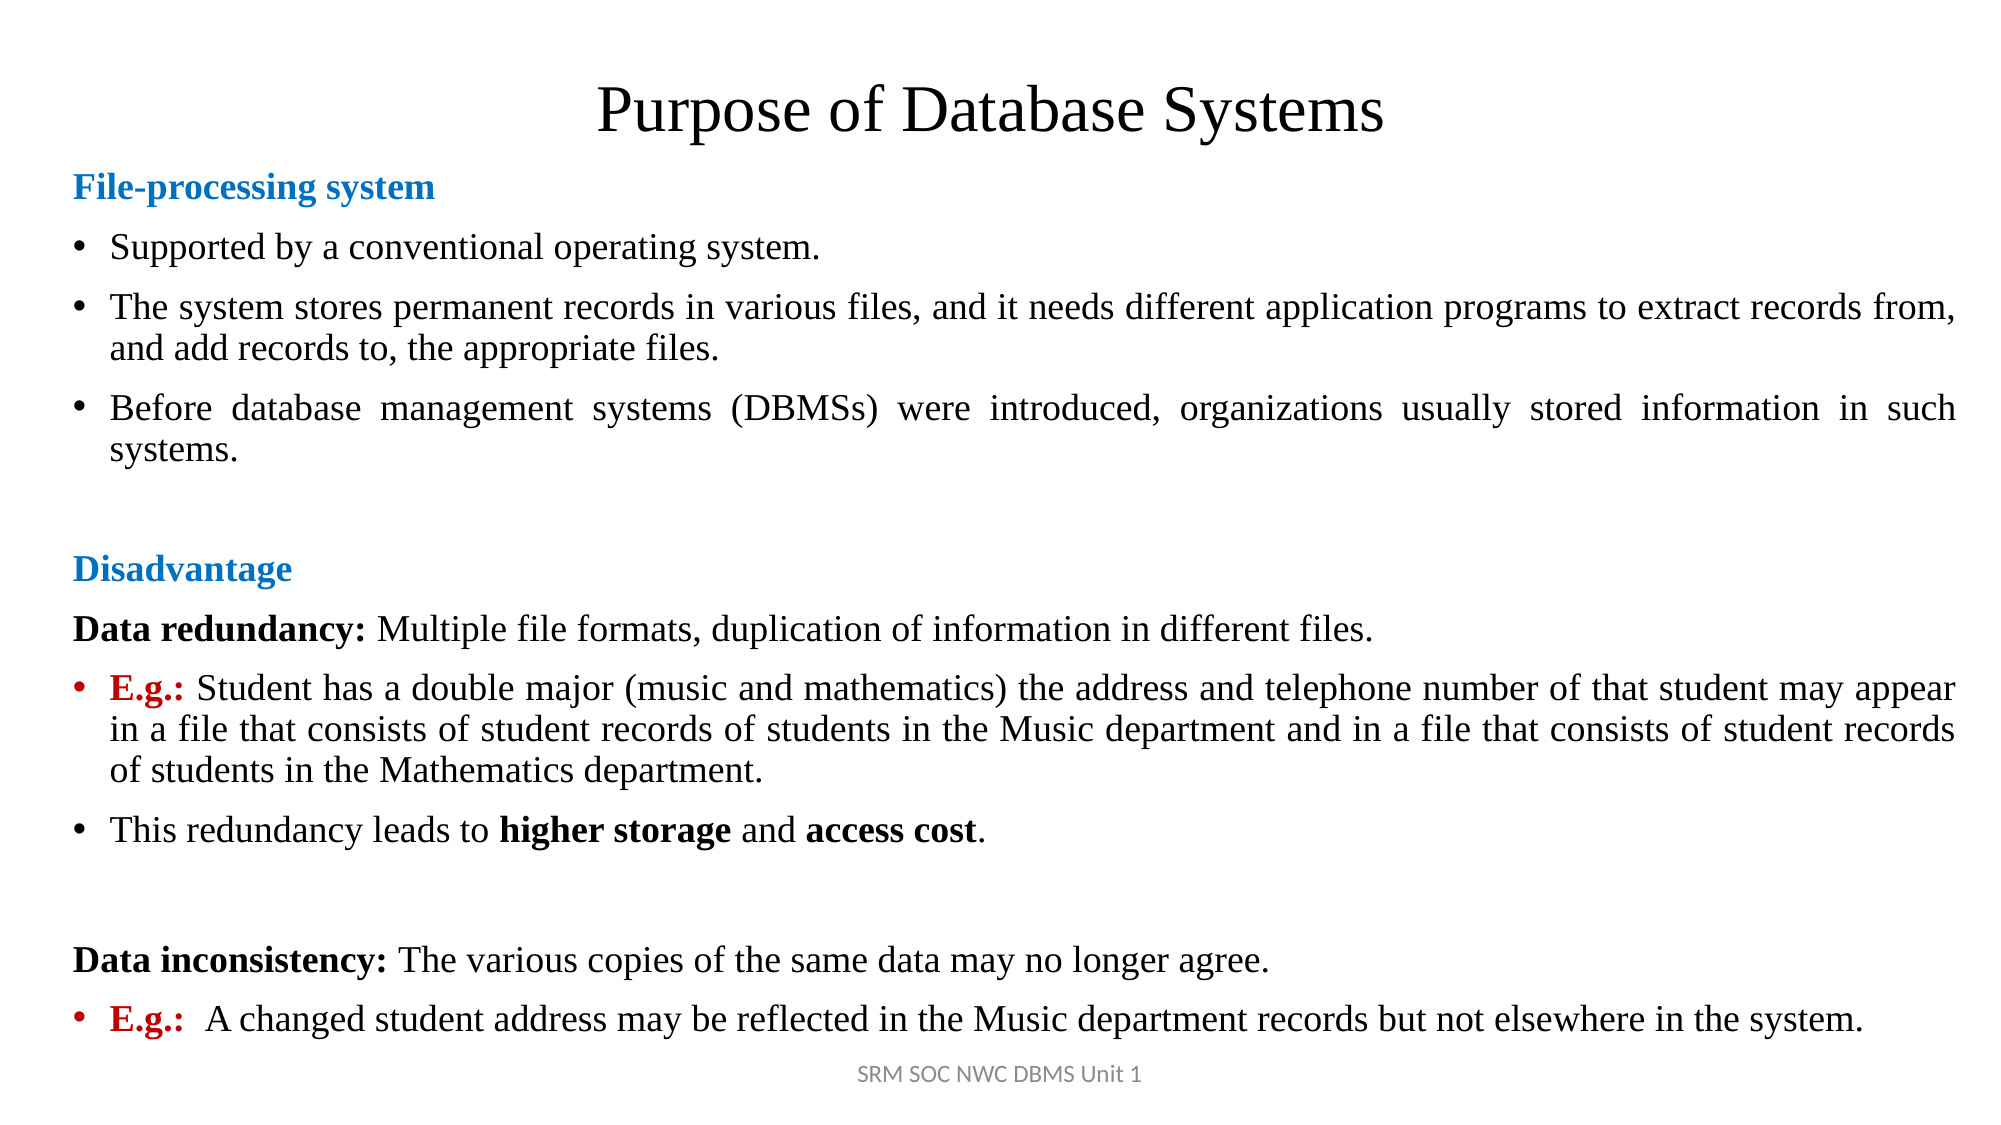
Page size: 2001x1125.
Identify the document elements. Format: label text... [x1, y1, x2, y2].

footer SRM SOC NWC DBMS Unit 1 [662, 1042, 1338, 1103]
title Purpose of Database Systems [137, 59, 1863, 159]
list File-processing system Supported by a conventional operating system. The system stores permanent records in various files, and it needs different application programs to extract records from, and add records to, the appropriate files. Before database management systems (DBMSs) were introduced, organizations usually stored information in such systems. Disadvantage Data redundancy: Multiple file formats, duplication of information in different files. E.g.: Student has a double major (music and mathematics) the address and telephone number of that student may appear in a file that consists of student records of students in the Music department and in a file that consists of student records of students in the Mathematics department. This redundancy leads to higher storage and access cost. Data inconsistency: The various copies of the same data may no longer agree. E.g.: A changed student address may be reflected in the Music department records but not elsewhere in the system. [57, 159, 1974, 1053]
